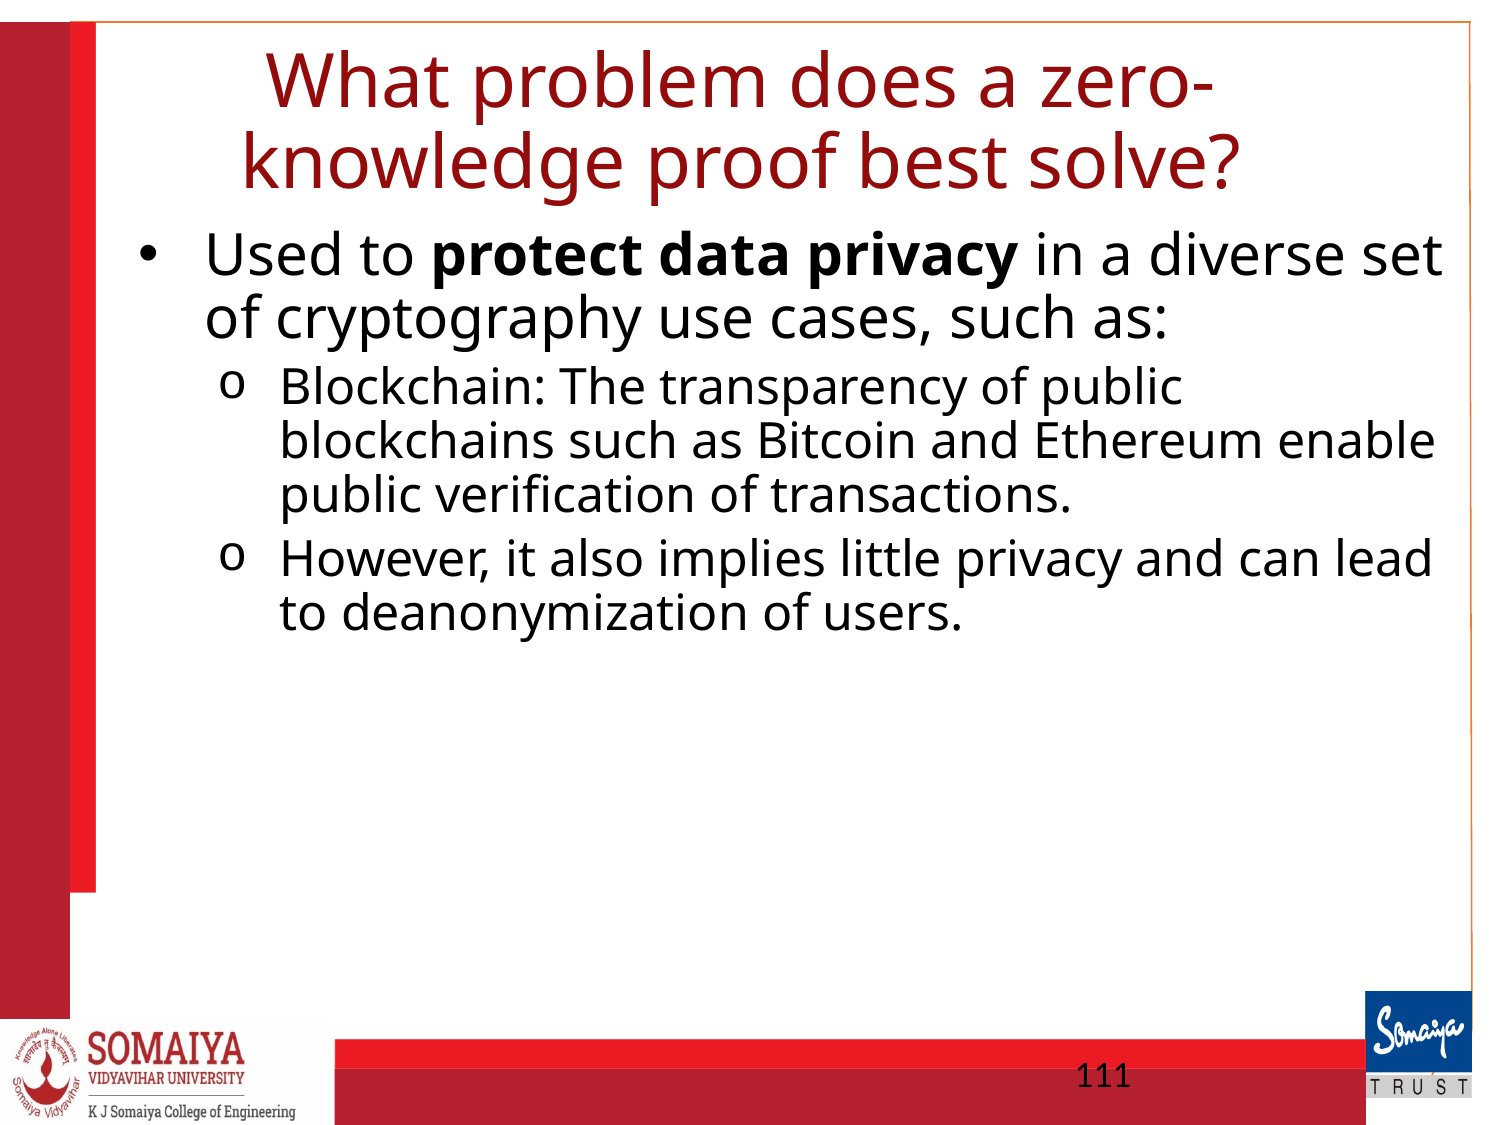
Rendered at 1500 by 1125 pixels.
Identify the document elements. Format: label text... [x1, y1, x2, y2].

picture [335, 1040, 1365, 1125]
slide_number 111 [1059, 1042, 1397, 1103]
picture [1365, 991, 1472, 1098]
title What problem does a zero-knowledge proof best solve? [134, 35, 1349, 179]
picture [0, 22, 327, 1125]
list Used to protect data privacy in a diverse set of cryptography use cases, such as: Blockchain: The transparency of public blockchains such as Bitcoin and Ethereum enable public verification of transactions. However, it also implies little privacy and can lead to deanonymization of users. [114, 217, 1465, 960]
